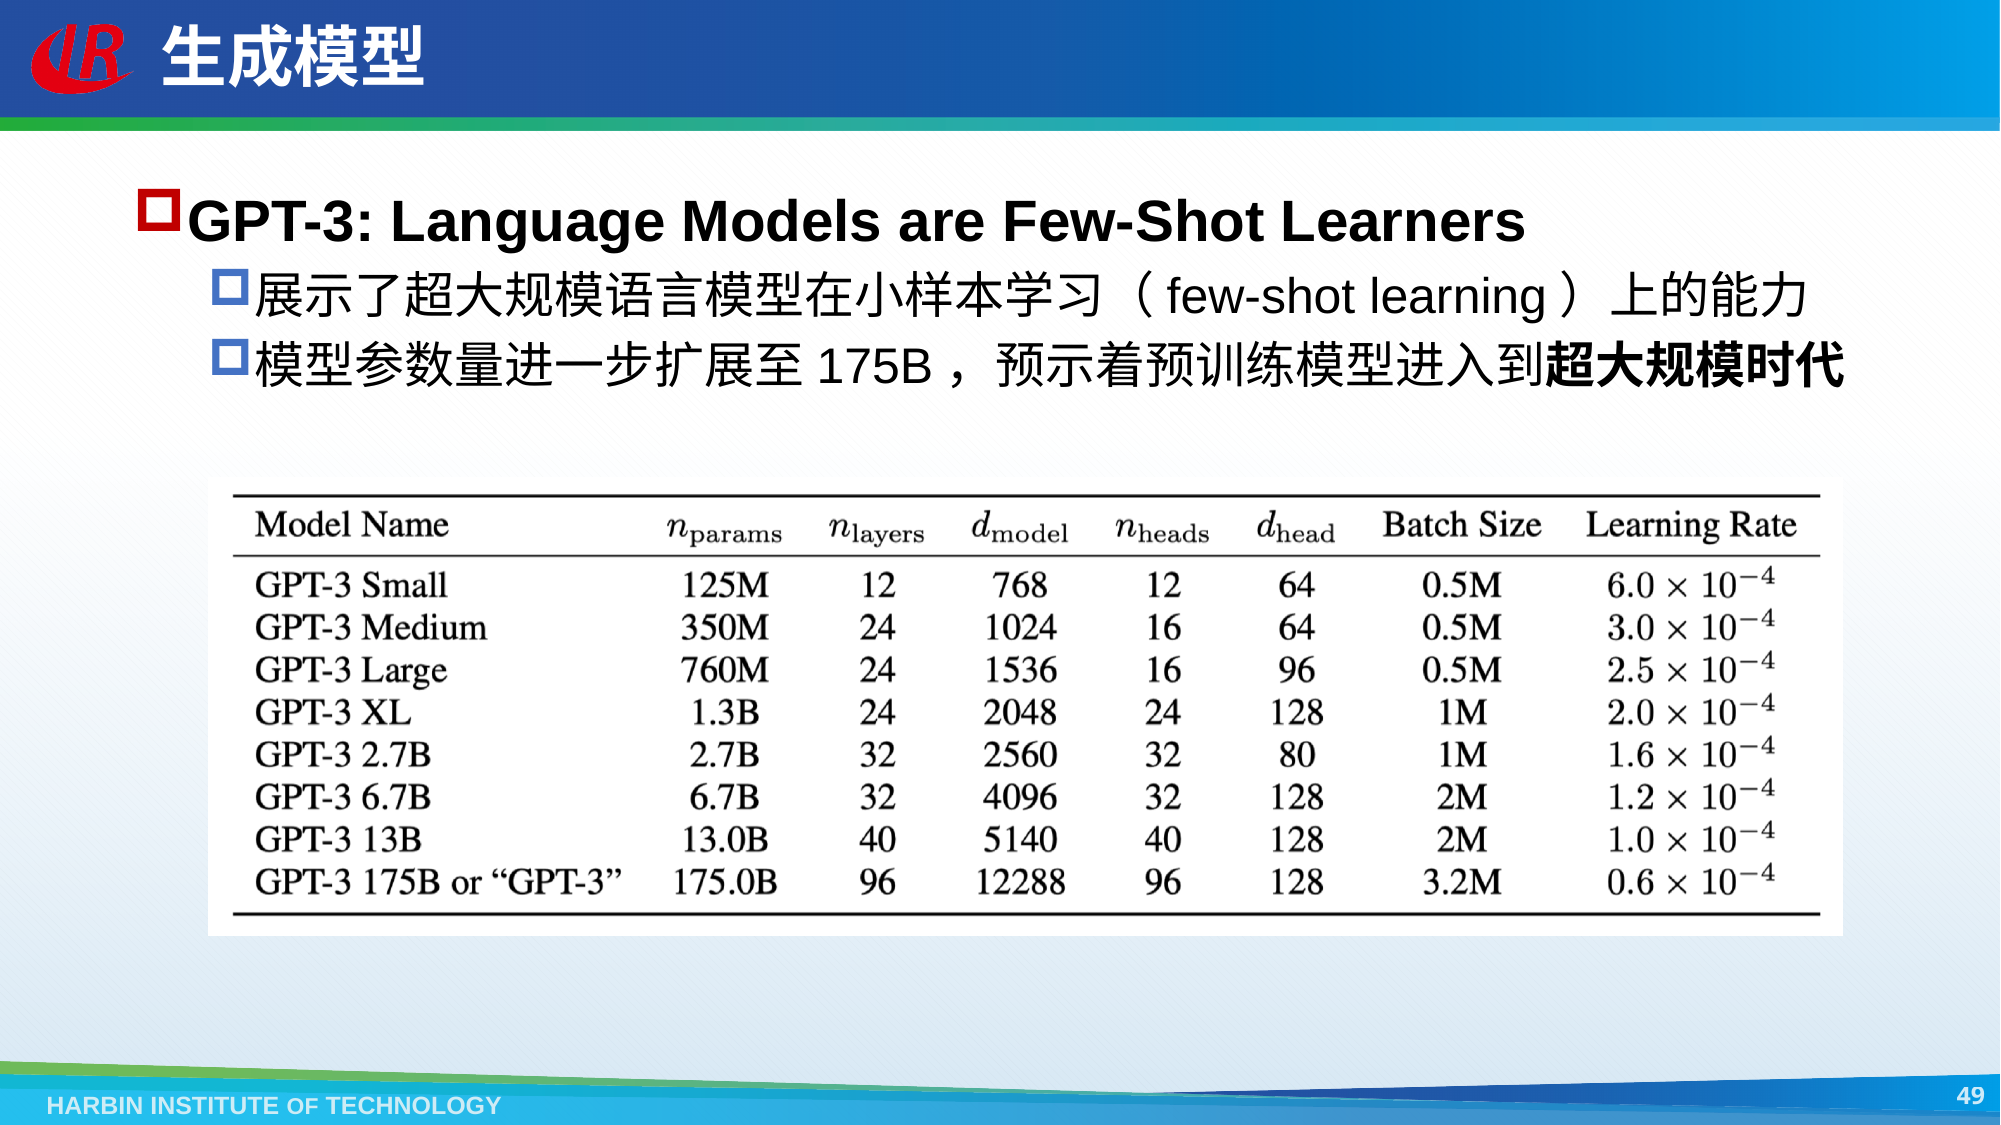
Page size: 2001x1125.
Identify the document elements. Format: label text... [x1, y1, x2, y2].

list GPT-3: Language Models are Few-Shot Learners 展示了超大规模语言模型在小样本学习（few-shot learning）上的能力 模型参数量进一步扩展至175B，预示着预训练模型进入到超大规模时代 [118, 175, 1890, 1047]
picture [208, 477, 1843, 936]
picture [0, 1061, 2000, 1125]
picture [0, 0, 2000, 131]
title 生成模型 [145, 16, 1035, 96]
footer HARBIN INSTITUTE OF TECHNOLOGY [31, 1081, 843, 1125]
slide_number 49 [1623, 1072, 2000, 1110]
